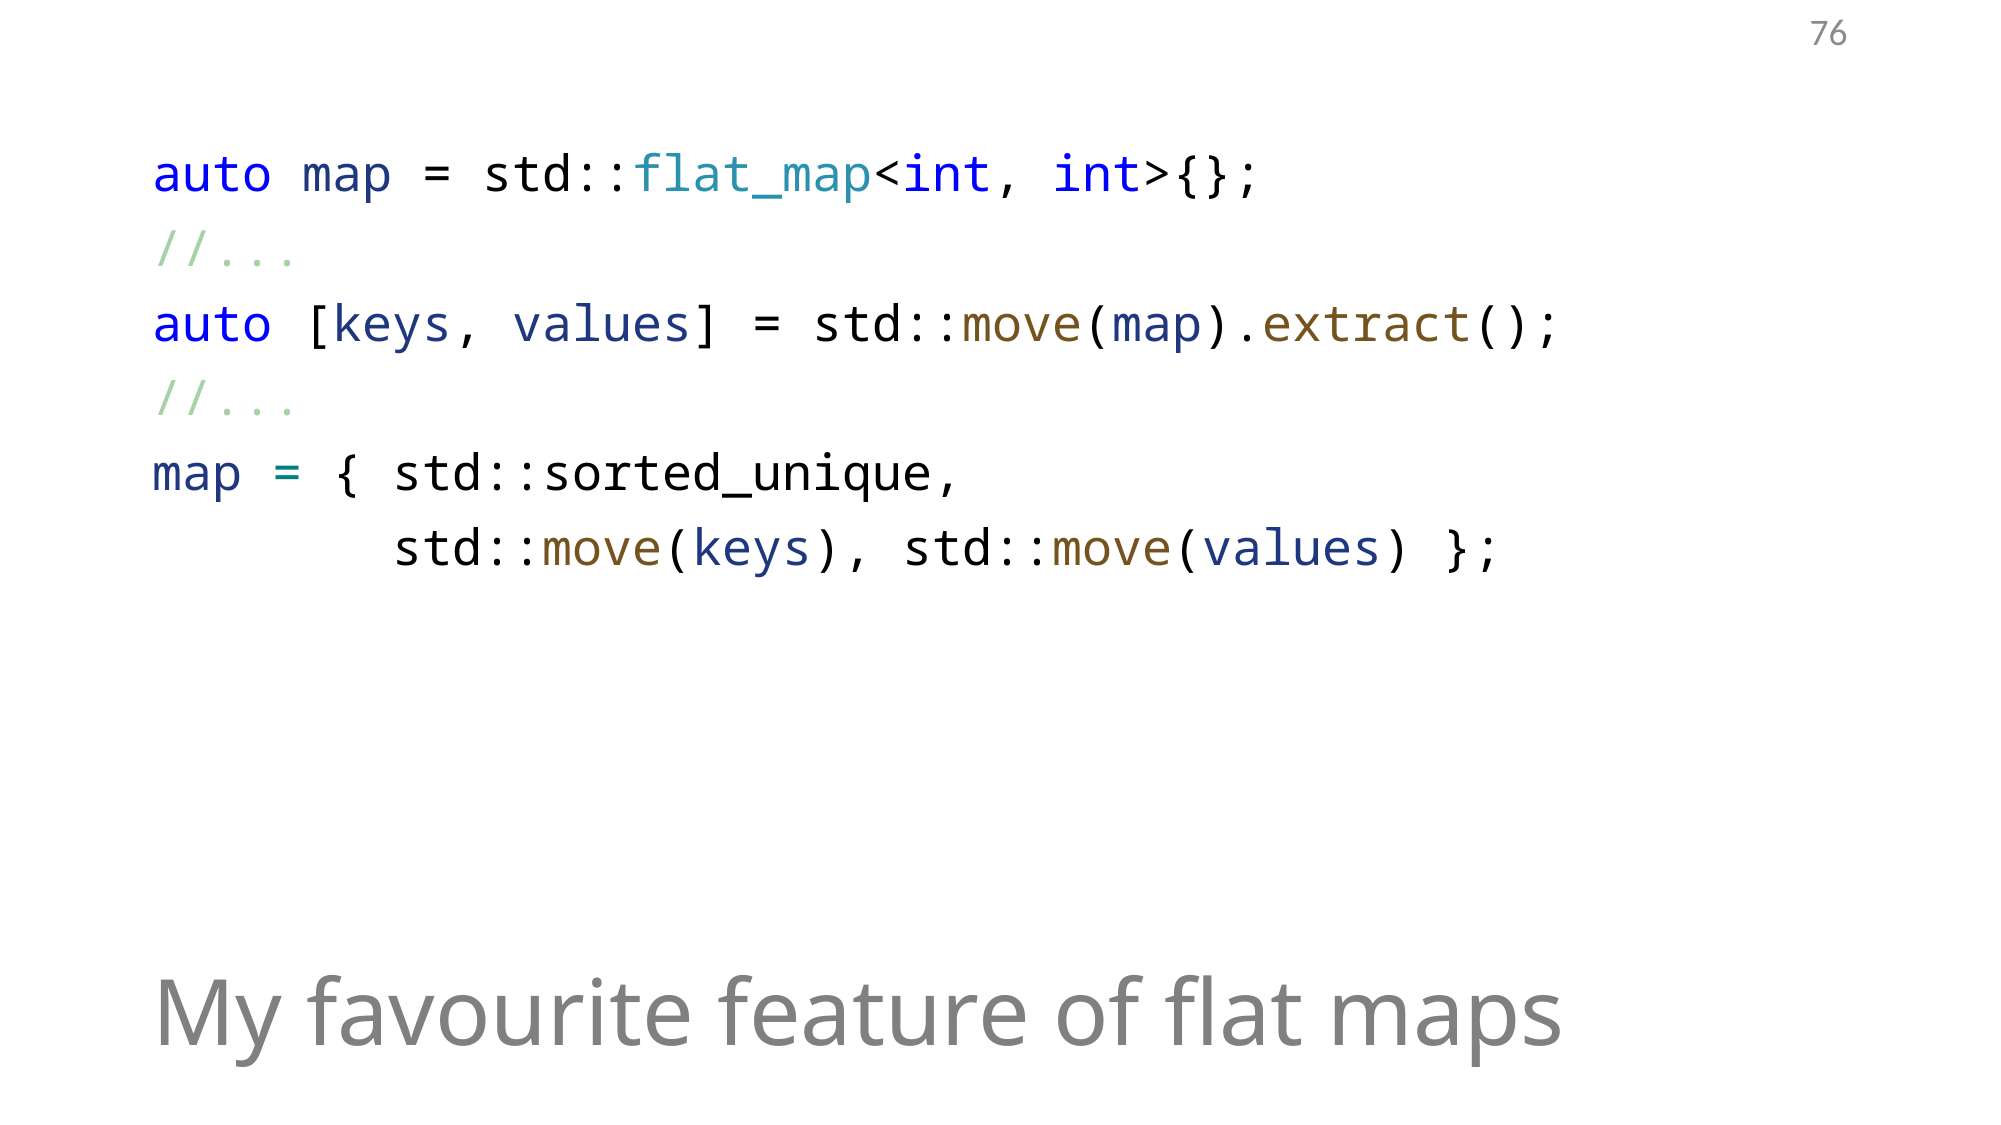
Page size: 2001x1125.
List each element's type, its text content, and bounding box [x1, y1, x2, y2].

title My favourite feature of flat maps [137, 908, 1863, 1125]
slide_number 76 [1412, 0, 1863, 60]
list auto map = std::flat_map<int, int>{}; //... auto [keys, values] = std::move(map).extract(); //... map = { std::sorted_unique, std::move(keys), std::move(values) }; [137, 59, 1863, 908]
